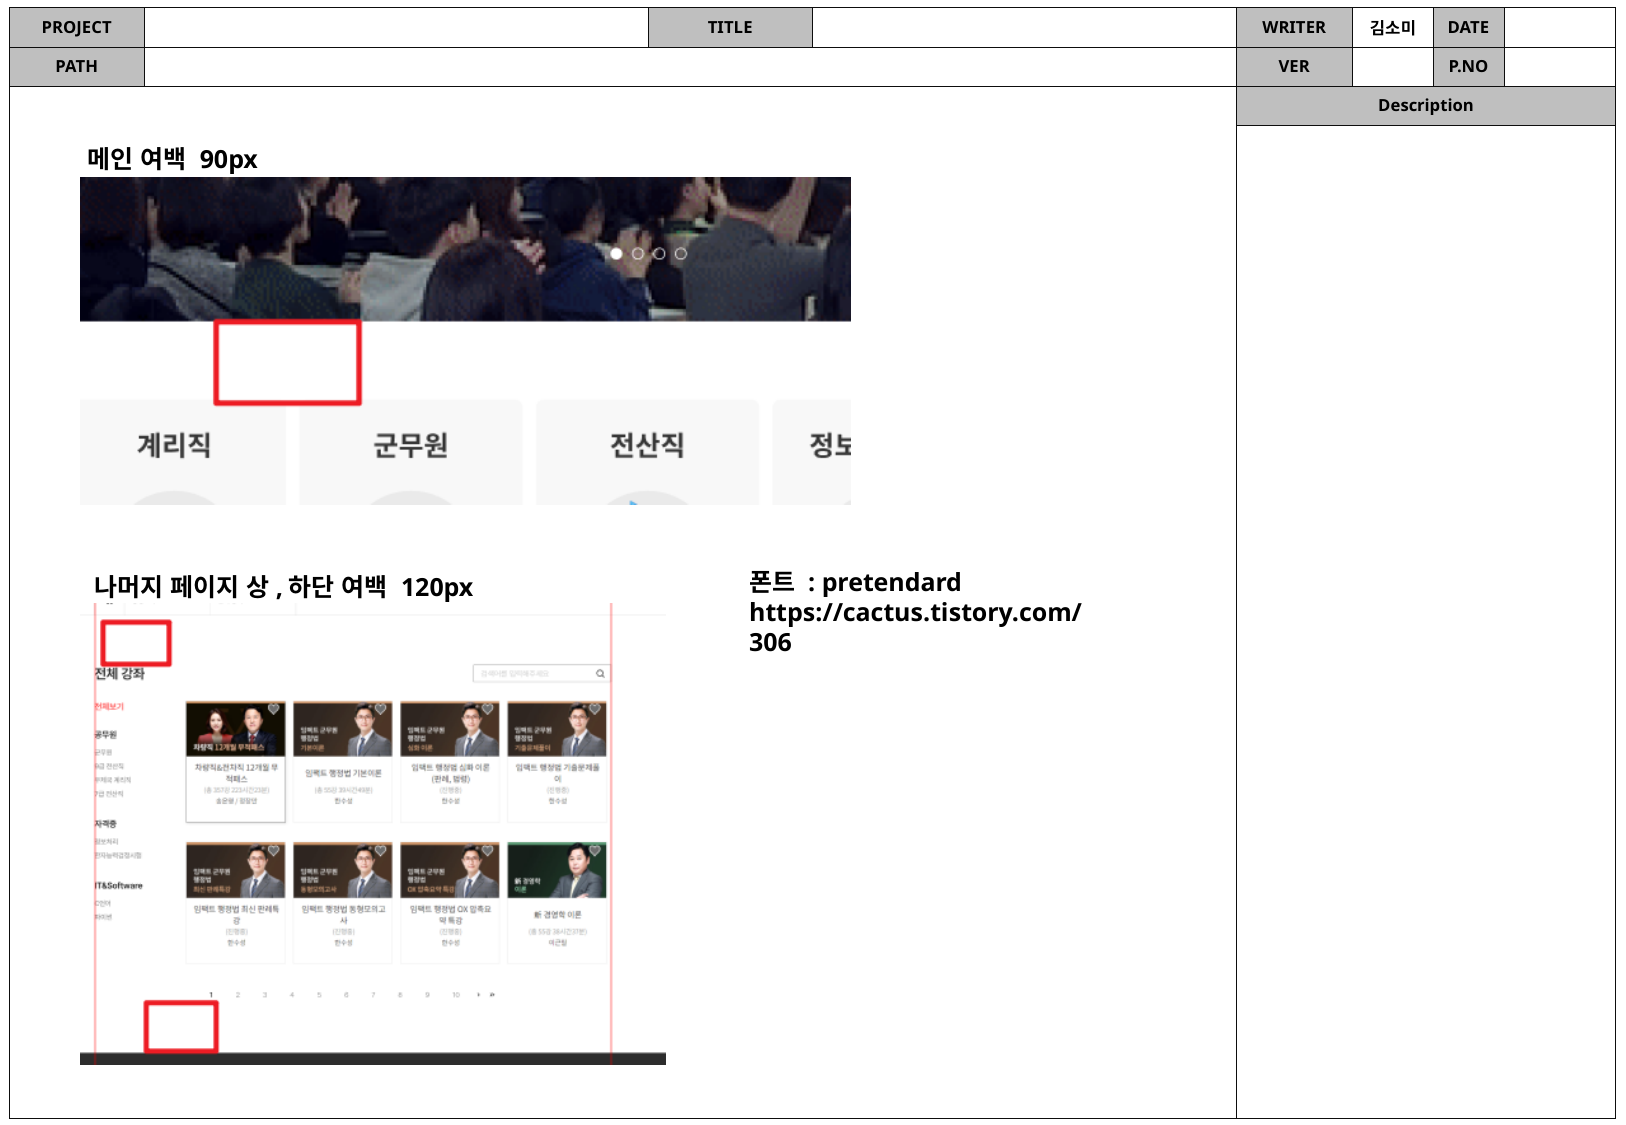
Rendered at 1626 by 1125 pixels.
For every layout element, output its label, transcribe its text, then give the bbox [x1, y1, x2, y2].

text_box 나머지 페이지 상,하단 여백 120px [80, 563, 734, 609]
text_box 메인 여백 90px [73, 136, 1396, 181]
picture [80, 603, 666, 1065]
text_box 폰트 : pretendard https://cactus.tistory.com/306 [734, 559, 1120, 664]
picture [80, 177, 851, 505]
